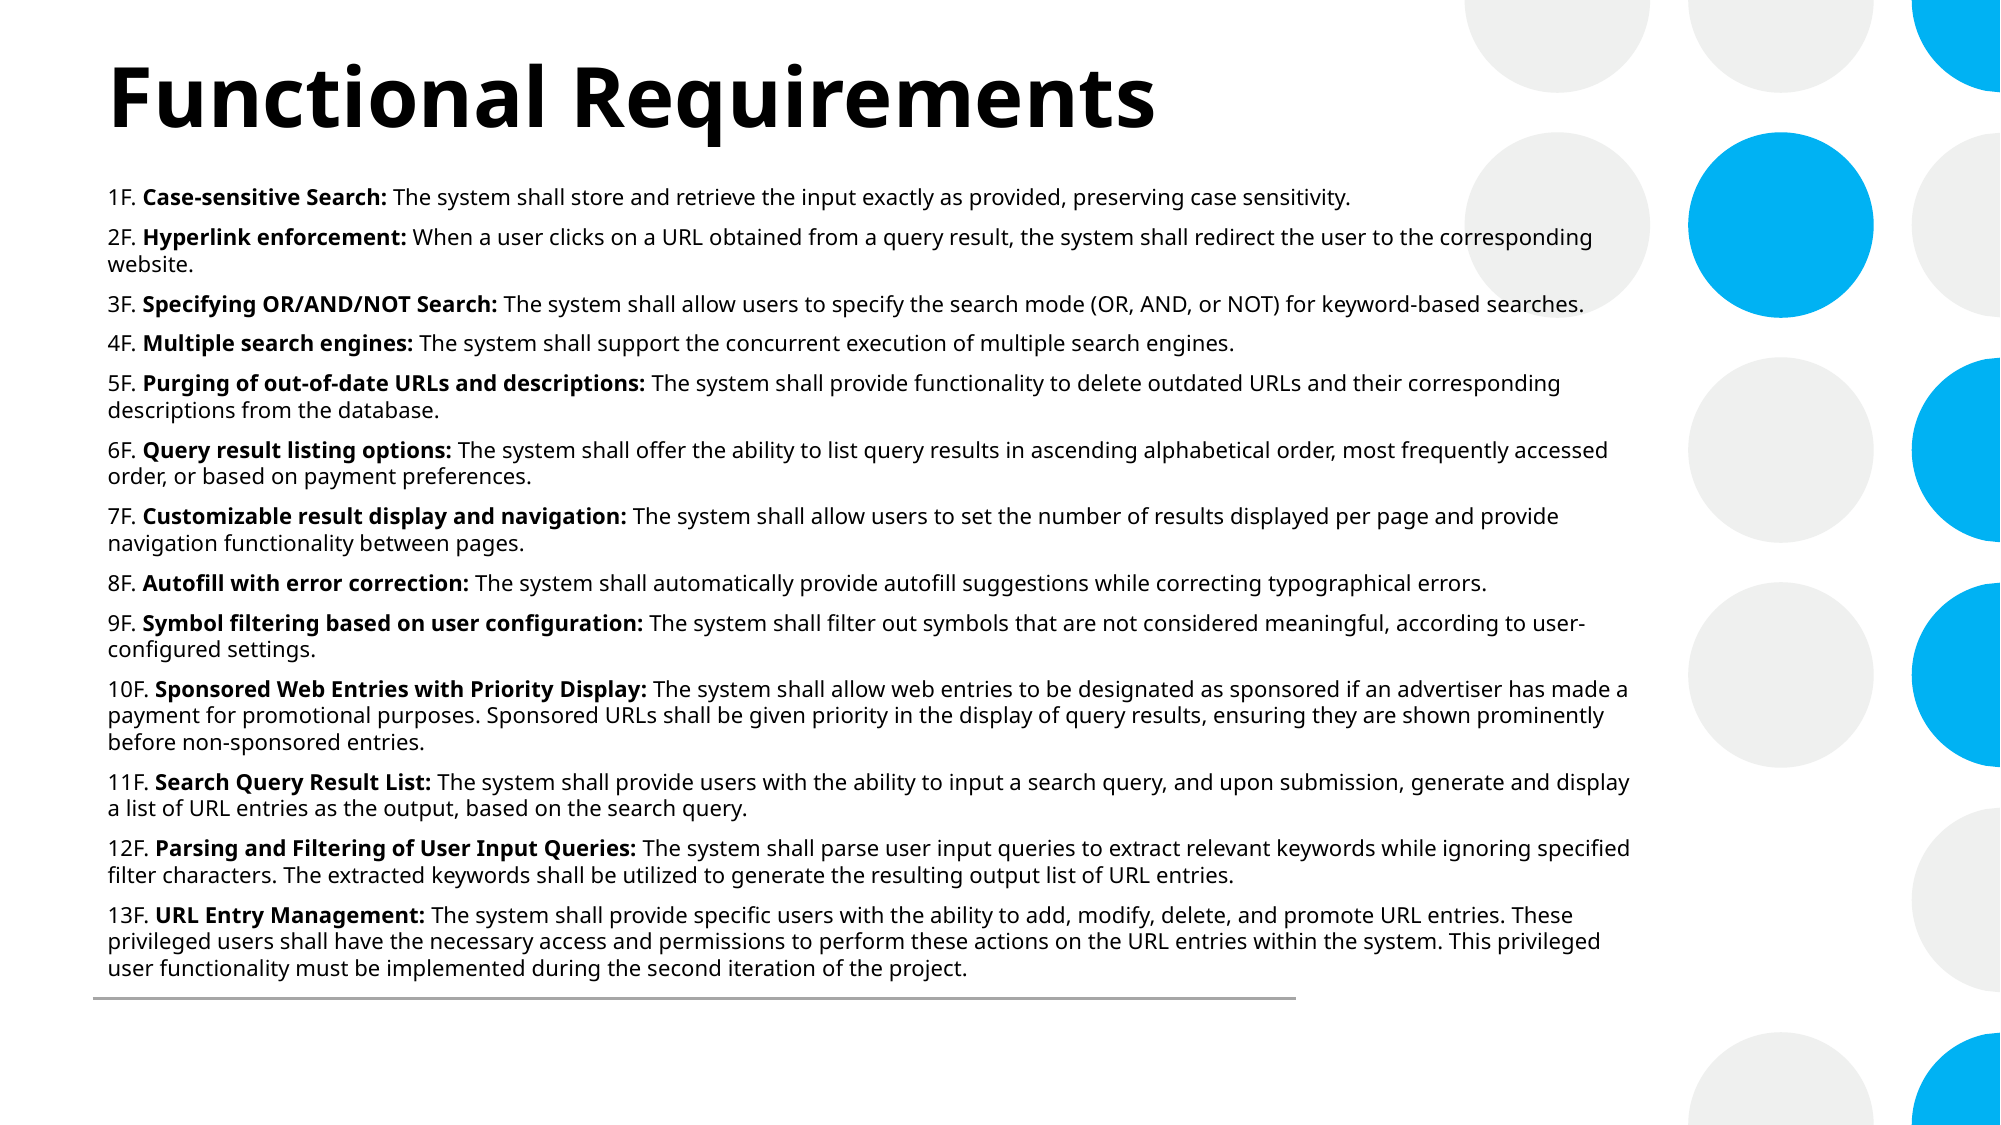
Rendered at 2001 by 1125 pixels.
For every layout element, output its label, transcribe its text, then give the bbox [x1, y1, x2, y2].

title Functional Requirements [92, 36, 1297, 176]
list 1F. Case-sensitive Search: The system shall store and retrieve the input exactly as provided, preserving case sensitivity. 2F. Hyperlink enforcement: When a user clicks on a URL obtained from a query result, the system shall redirect the user to the corresponding website. 3F. Specifying OR/AND/NOT Search: The system shall allow users to specify the search mode (OR, AND, or NOT) for keyword-based searches. 4F. Multiple search engines: The system shall support the concurrent execution of multiple search engines. 5F. Purging of out-of-date URLs and descriptions: The system shall provide functionality to delete outdated URLs and their corresponding descriptions from the database. 6F. Query result listing options: The system shall offer the ability to list query results in ascending alphabetical order, most frequently accessed order, or based on payment preferences. 7F. Customizable result display and navigation: The system shall allow users to set the number of results displayed per page and provide navigation functionality between pages. 8F. Autofill with error correction: The system shall automatically provide autofill suggestions while correcting typographical errors. 9F. Symbol filtering based on user configuration: The system shall filter out symbols that are not considered meaningful, according to user-configured settings. 10F. Sponsored Web Entries with Priority Display: The system shall allow web entries to be designated as sponsored if an advertiser has made a payment for promotional purposes. Sponsored URLs shall be given priority in the display of query results, ensuring they are shown prominently before non-sponsored entries. 11F. Search Query Result List: The system shall provide users with the ability to input a search query, and upon submission, generate and display a list of URL entries as the output, based on the search query. 12F. Parsing and Filtering of User Input Queries: The system shall parse user input queries to extract relevant keywords while ignoring specified filter characters. The extracted keywords shall be utilized to generate the resulting output list of URL entries. 13F. URL Entry Management: The system shall provide specific users with the ability to add, modify, delete, and promote URL entries. These privileged users shall have the necessary access and permissions to perform these actions on the URL entries within the system. This privileged user functionality must be implemented during the second iteration of the project. [92, 176, 1649, 998]
